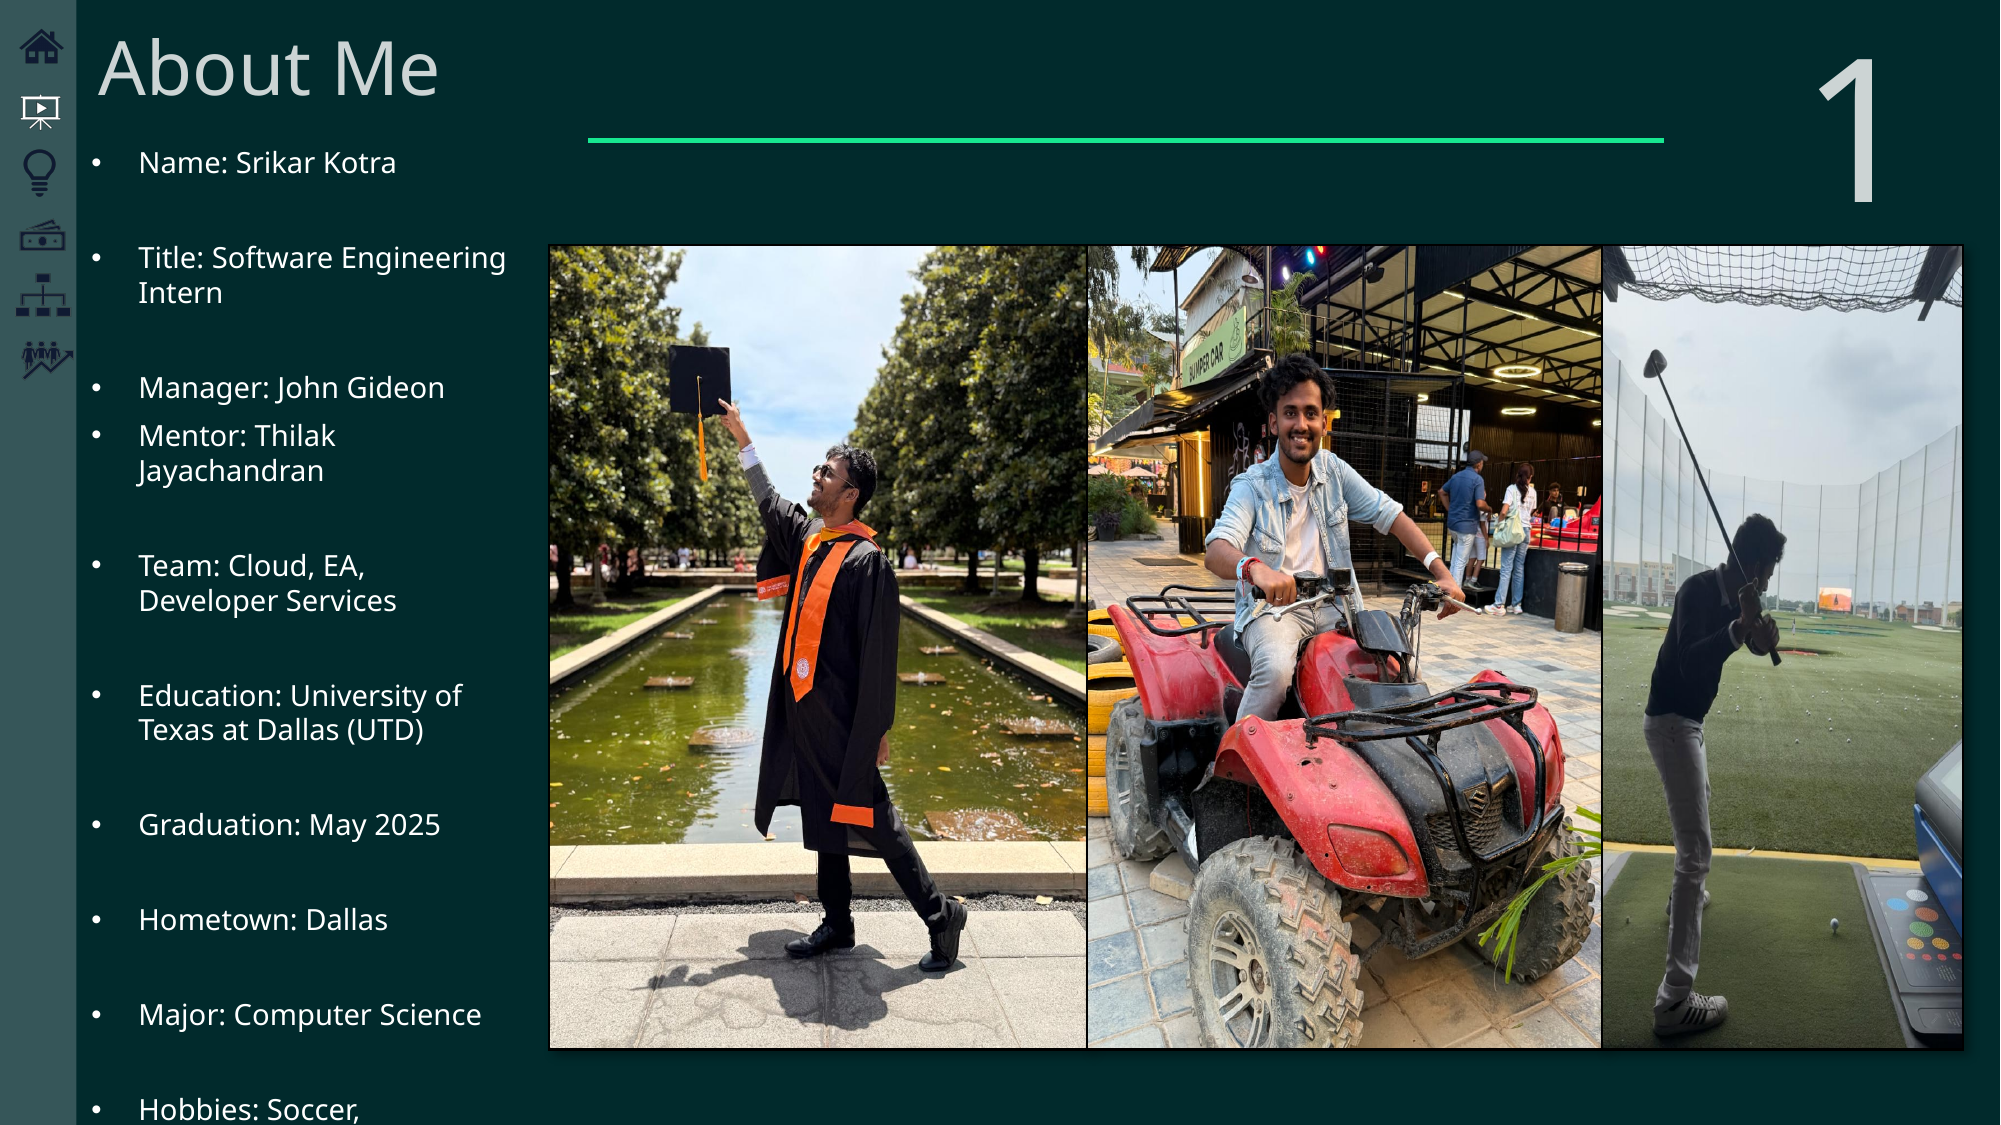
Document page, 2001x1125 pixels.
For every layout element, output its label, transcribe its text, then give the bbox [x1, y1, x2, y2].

text_box [0, 0, 77, 1125]
text_box Name: Srikar Kotra Title: Software Engineering Intern Manager: John Gideon Mentor: Thilak Jayachandran Team: Cloud, EA, Developer Services Education: University of Texas at Dallas (UTD) Graduation: May 2025 Hometown: Dallas Major: Computer Science Hobbies: Soccer, Badminton, Travel [91, 144, 510, 821]
list 1 [1680, 57, 1917, 243]
picture [549, 245, 1963, 1049]
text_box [10, 23, 77, 387]
title About Me [98, 30, 587, 334]
